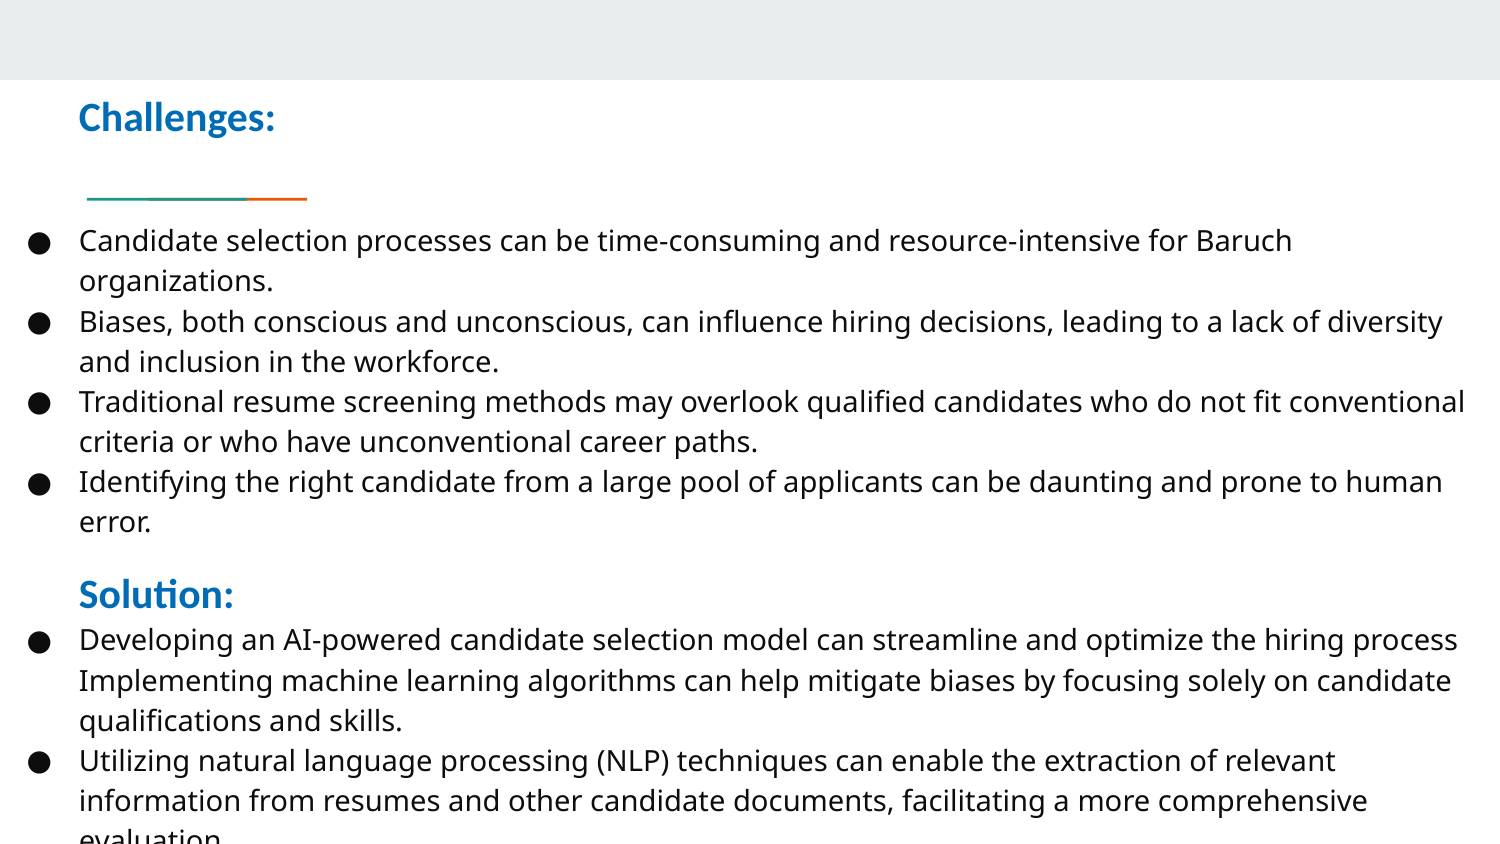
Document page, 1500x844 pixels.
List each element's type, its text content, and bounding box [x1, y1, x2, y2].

text_box Challenges: Candidate selection processes can be time-consuming and resource-intensive for Baruch organizations. Biases, both conscious and unconscious, can influence hiring decisions, leading to a lack of diversity and inclusion in the workforce. Traditional resume screening methods may overlook qualified candidates who do not fit conventional criteria or who have unconventional career paths. Identifying the right candidate from a large pool of applicants can be daunting and prone to human error. Solution: Developing an AI-powered candidate selection model can streamline and optimize the hiring process Implementing machine learning algorithms can help mitigate biases by focusing solely on candidate qualifications and skills. Utilizing natural language processing (NLP) techniques can enable the extraction of relevant information from resumes and other candidate documents, facilitating a more comprehensive evaluation. [0, 67, 1500, 844]
